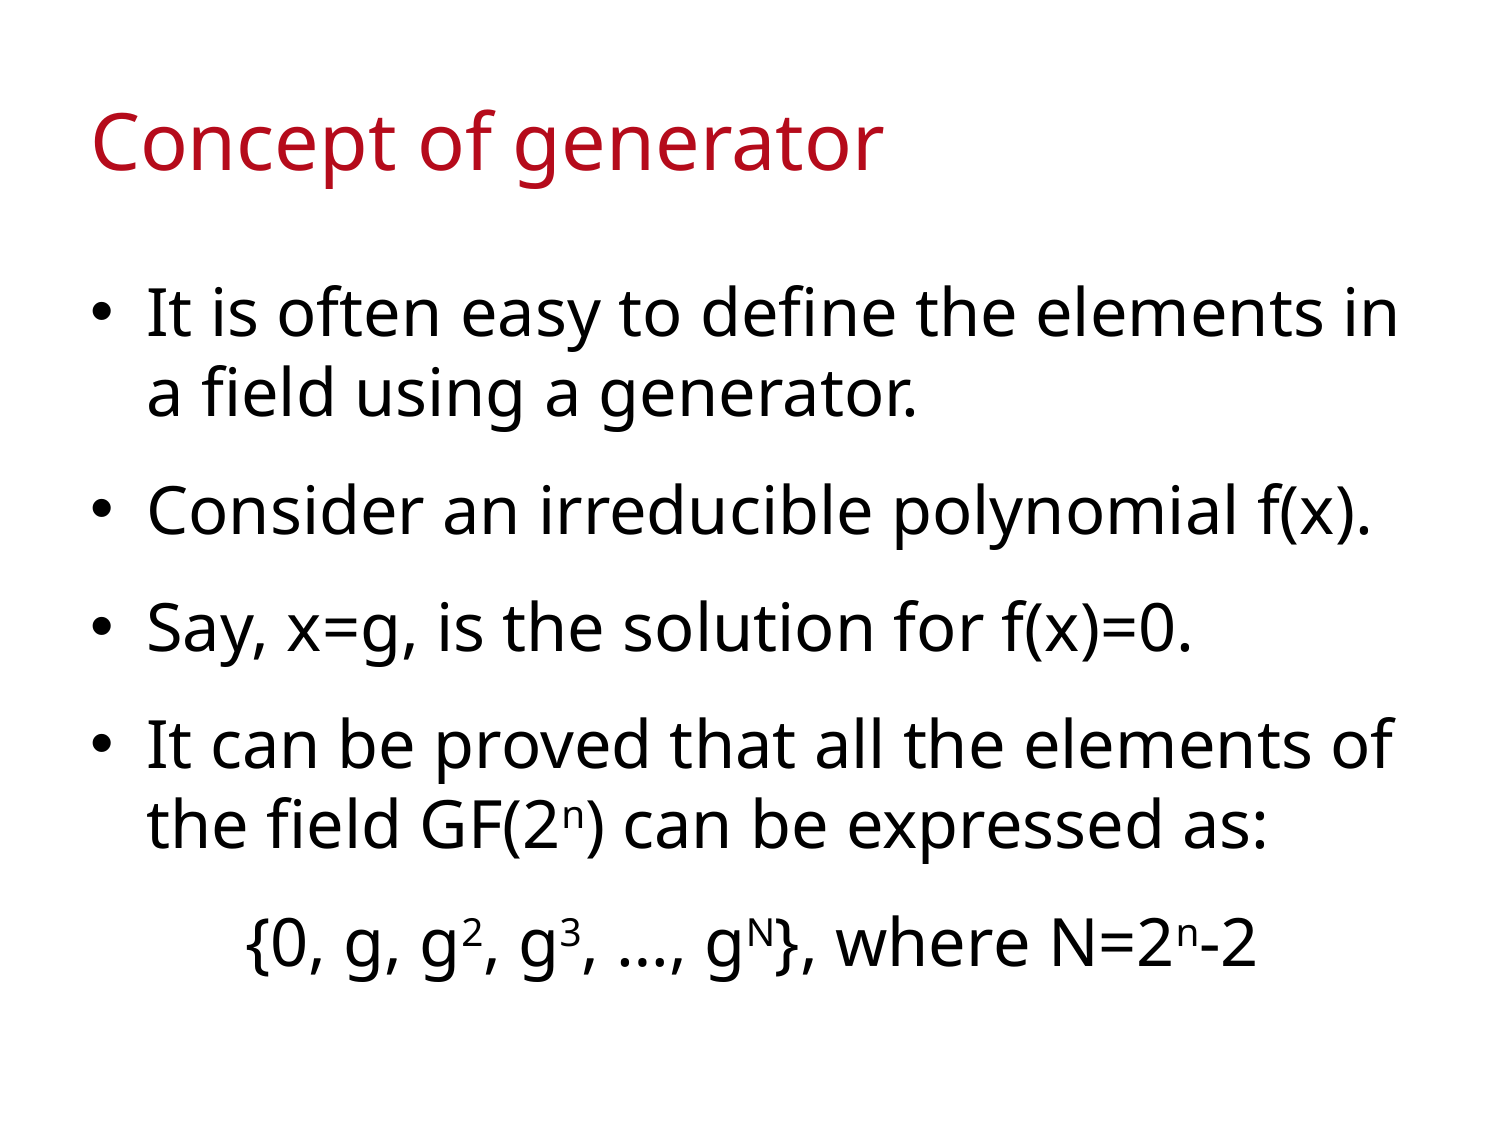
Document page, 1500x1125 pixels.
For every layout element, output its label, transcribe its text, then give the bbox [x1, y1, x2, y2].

title Concept of generator [75, 45, 1425, 233]
list It is often easy to define the elements in a field using a generator. Consider an irreducible polynomial f(x). Say, x=g, is the solution for f(x)=0. It can be proved that all the elements of the field GF(2n) can be expressed as: {0, g, g2, g3, …, gN}, where N=2n-2 [75, 262, 1425, 1005]
